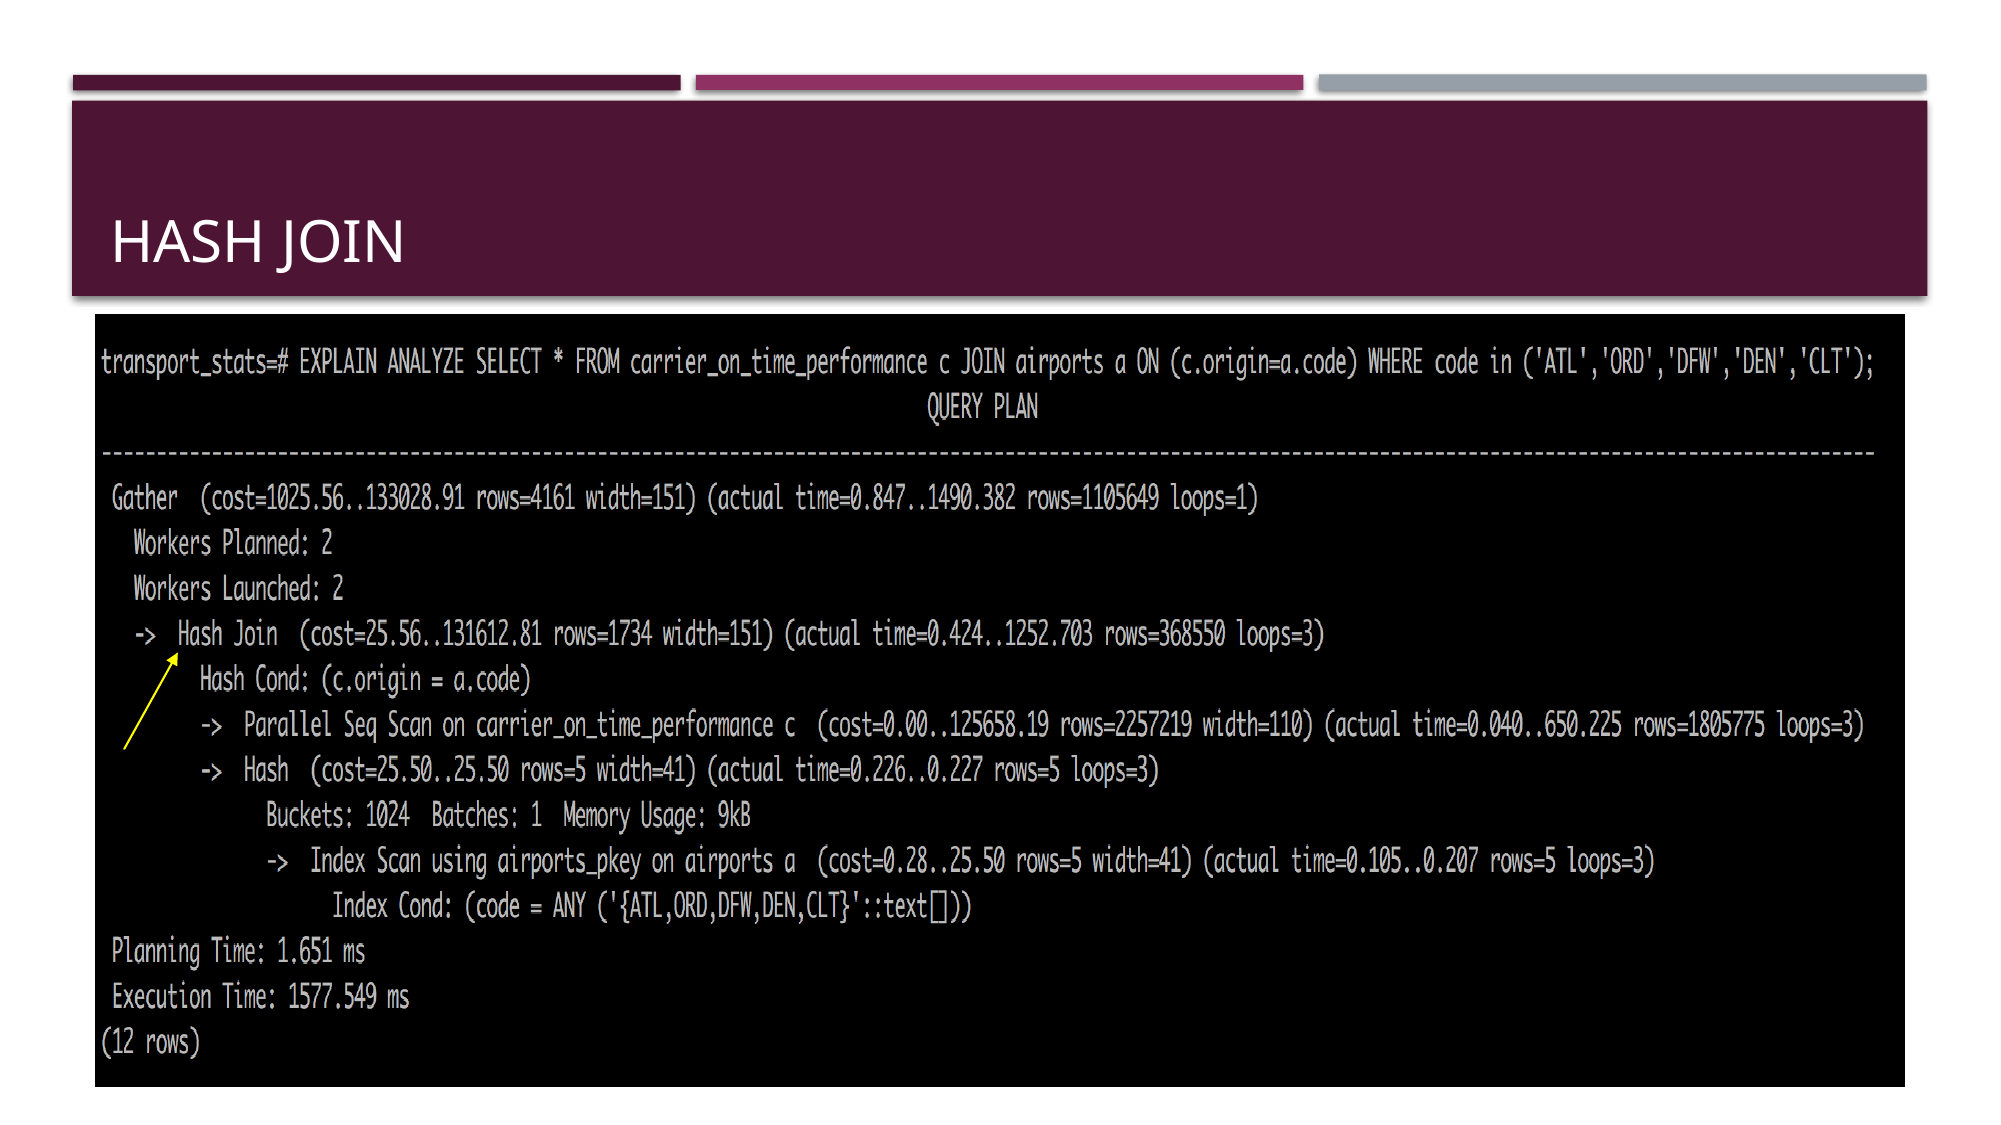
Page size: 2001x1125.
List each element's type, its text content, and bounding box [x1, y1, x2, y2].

title Hash join [95, 115, 1905, 282]
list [94, 314, 1906, 1087]
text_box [123, 651, 179, 750]
